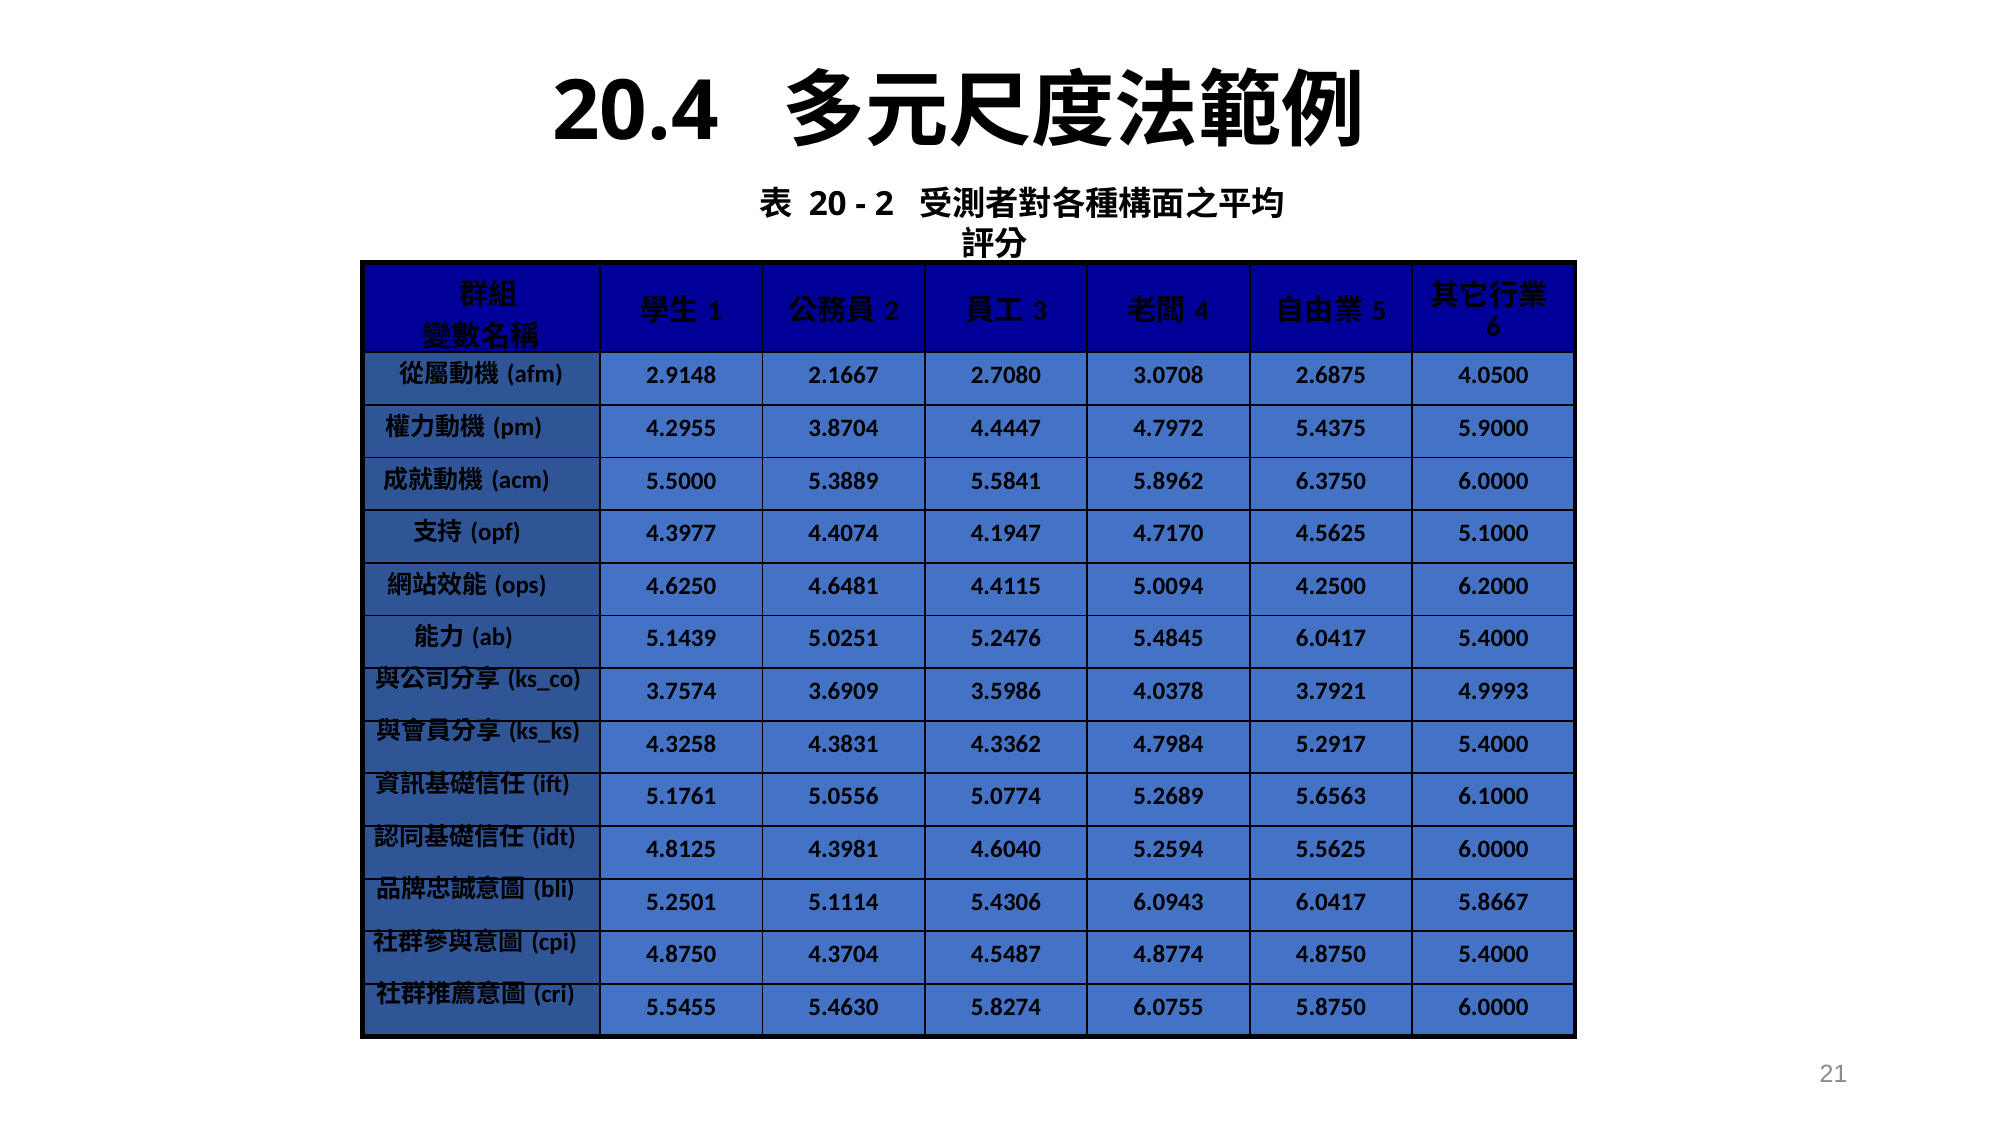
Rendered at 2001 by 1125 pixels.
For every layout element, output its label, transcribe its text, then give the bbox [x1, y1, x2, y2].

table_cell 4.3704 [763, 932, 924, 983]
table_cell 4.2955 [601, 406, 762, 457]
table_cell 4.8125 [601, 827, 762, 878]
table_cell 6.1000 [1413, 774, 1573, 825]
table_cell 4.3258 [601, 722, 762, 772]
table_cell 4.8750 [1251, 932, 1411, 983]
table_cell 4.2500 [1251, 564, 1411, 615]
table_cell 5.3889 [763, 458, 924, 509]
table_cell 4.6040 [926, 827, 1086, 878]
table_cell 4.7984 [1088, 722, 1249, 772]
table_cell 5.1000 [1413, 511, 1573, 562]
table_cell 5.8962 [1088, 458, 1249, 509]
table_cell 網站效能(ops) [365, 564, 599, 615]
table_cell 5.1439 [601, 616, 762, 667]
table_cell 品牌忠誠意圖(bli) [365, 880, 599, 930]
table_cell 2.7080 [926, 353, 1086, 404]
table_cell 6.0417 [1251, 616, 1411, 667]
table_cell 與公司分享(ks_co) [365, 669, 599, 720]
table_cell 社群參與意圖(cpi) [365, 932, 599, 983]
table_cell 5.0774 [926, 774, 1086, 825]
table_cell 能力(ab) [365, 616, 599, 667]
table_cell 6.0000 [1413, 458, 1573, 509]
table_cell 4.4447 [926, 406, 1086, 457]
table_cell 5.5841 [926, 458, 1086, 509]
table_cell 5.1761 [601, 774, 762, 825]
table_cell 3.6909 [763, 669, 924, 720]
table_cell 5.2594 [1088, 827, 1249, 878]
table_cell 5.0094 [1088, 564, 1249, 615]
table_cell 支持(opf) [365, 511, 599, 562]
table_cell 成就動機(acm) [365, 458, 599, 509]
table_cell 4.7972 [1088, 406, 1249, 457]
table_cell 5.2689 [1088, 774, 1249, 825]
table_cell 6.2000 [1413, 564, 1573, 615]
text_box 表 20 - 2 受測者對各種構面之平均評分 [683, 195, 1313, 250]
table_cell 5.4306 [926, 880, 1086, 930]
table_header 員工3 [926, 265, 1086, 351]
table_cell 6.0943 [1088, 880, 1249, 930]
table_cell 4.3362 [926, 722, 1086, 772]
table_cell 5.0251 [763, 616, 924, 667]
slide_number 21 [1412, 1042, 1863, 1103]
table_cell 5.5625 [1251, 827, 1411, 878]
table_cell 3.0708 [1088, 353, 1249, 404]
table_cell 6.0755 [1088, 985, 1249, 1034]
table_cell 3.7921 [1251, 669, 1411, 720]
table_cell 5.4375 [1251, 406, 1411, 457]
table_header 其它行業6 [1413, 265, 1573, 351]
text_box 20.4 多元尺度法範例 [537, 37, 1613, 175]
table_cell 4.0500 [1413, 353, 1573, 404]
table_cell 4.7170 [1088, 511, 1249, 562]
table_cell 2.1667 [763, 353, 924, 404]
table_header 學生1 [601, 265, 762, 351]
table_cell 5.8667 [1413, 880, 1573, 930]
table_header 公務員2 [763, 265, 924, 351]
table_cell 4.4115 [926, 564, 1086, 615]
table_cell 6.0417 [1251, 880, 1411, 930]
table_cell 社群推薦意圖(cri) [365, 985, 599, 1034]
table_cell 權力動機(pm) [365, 406, 599, 457]
table_cell 5.2917 [1251, 722, 1411, 772]
table_cell 5.4000 [1413, 616, 1573, 667]
table_cell 5.2501 [601, 880, 762, 930]
table_cell 4.8750 [601, 932, 762, 983]
table_cell 6.3750 [1251, 458, 1411, 509]
table_cell 6.0000 [1413, 985, 1573, 1034]
table_cell 5.4000 [1413, 722, 1573, 772]
table_header 老闆4 [1088, 265, 1249, 351]
table_cell 5.5000 [601, 458, 762, 509]
table_cell 5.9000 [1413, 406, 1573, 457]
table_cell 4.0378 [1088, 669, 1249, 720]
table_cell 3.5986 [926, 669, 1086, 720]
table_cell 5.4630 [763, 985, 924, 1034]
table_cell 4.3831 [763, 722, 924, 772]
table_cell 從屬動機(afm) [365, 353, 599, 404]
table_cell 3.7574 [601, 669, 762, 720]
table_cell 6.0000 [1413, 827, 1573, 878]
table_cell 2.9148 [601, 353, 762, 404]
table_cell 5.1114 [763, 880, 924, 930]
table_cell 認同基礎信任(idt) [365, 827, 599, 878]
table_cell 4.8774 [1088, 932, 1249, 983]
table_cell 4.5625 [1251, 511, 1411, 562]
table_header 自由業5 [1251, 265, 1411, 351]
table_cell 與會員分享(ks_ks) [365, 722, 599, 772]
table_cell 4.1947 [926, 511, 1086, 562]
table_cell 5.4000 [1413, 932, 1573, 983]
table_cell 4.9993 [1413, 669, 1573, 720]
table_cell 5.8274 [926, 985, 1086, 1034]
table_cell 3.8704 [763, 406, 924, 457]
table_cell 4.3981 [763, 827, 924, 878]
table_cell 4.4074 [763, 511, 924, 562]
table_header 群組 變數名稱 [365, 265, 599, 351]
table_cell 4.6250 [601, 564, 762, 615]
table_cell 4.6481 [763, 564, 924, 615]
table_cell 5.8750 [1251, 985, 1411, 1034]
table_cell 資訊基礎信任(ift) [365, 774, 599, 825]
table_cell 5.5455 [601, 985, 762, 1034]
table_cell 4.3977 [601, 511, 762, 562]
table_cell 5.4845 [1088, 616, 1249, 667]
table_cell 5.0556 [763, 774, 924, 825]
table_cell 4.5487 [926, 932, 1086, 983]
table_cell 2.6875 [1251, 353, 1411, 404]
table_cell 5.2476 [926, 616, 1086, 667]
table_cell 5.6563 [1251, 774, 1411, 825]
